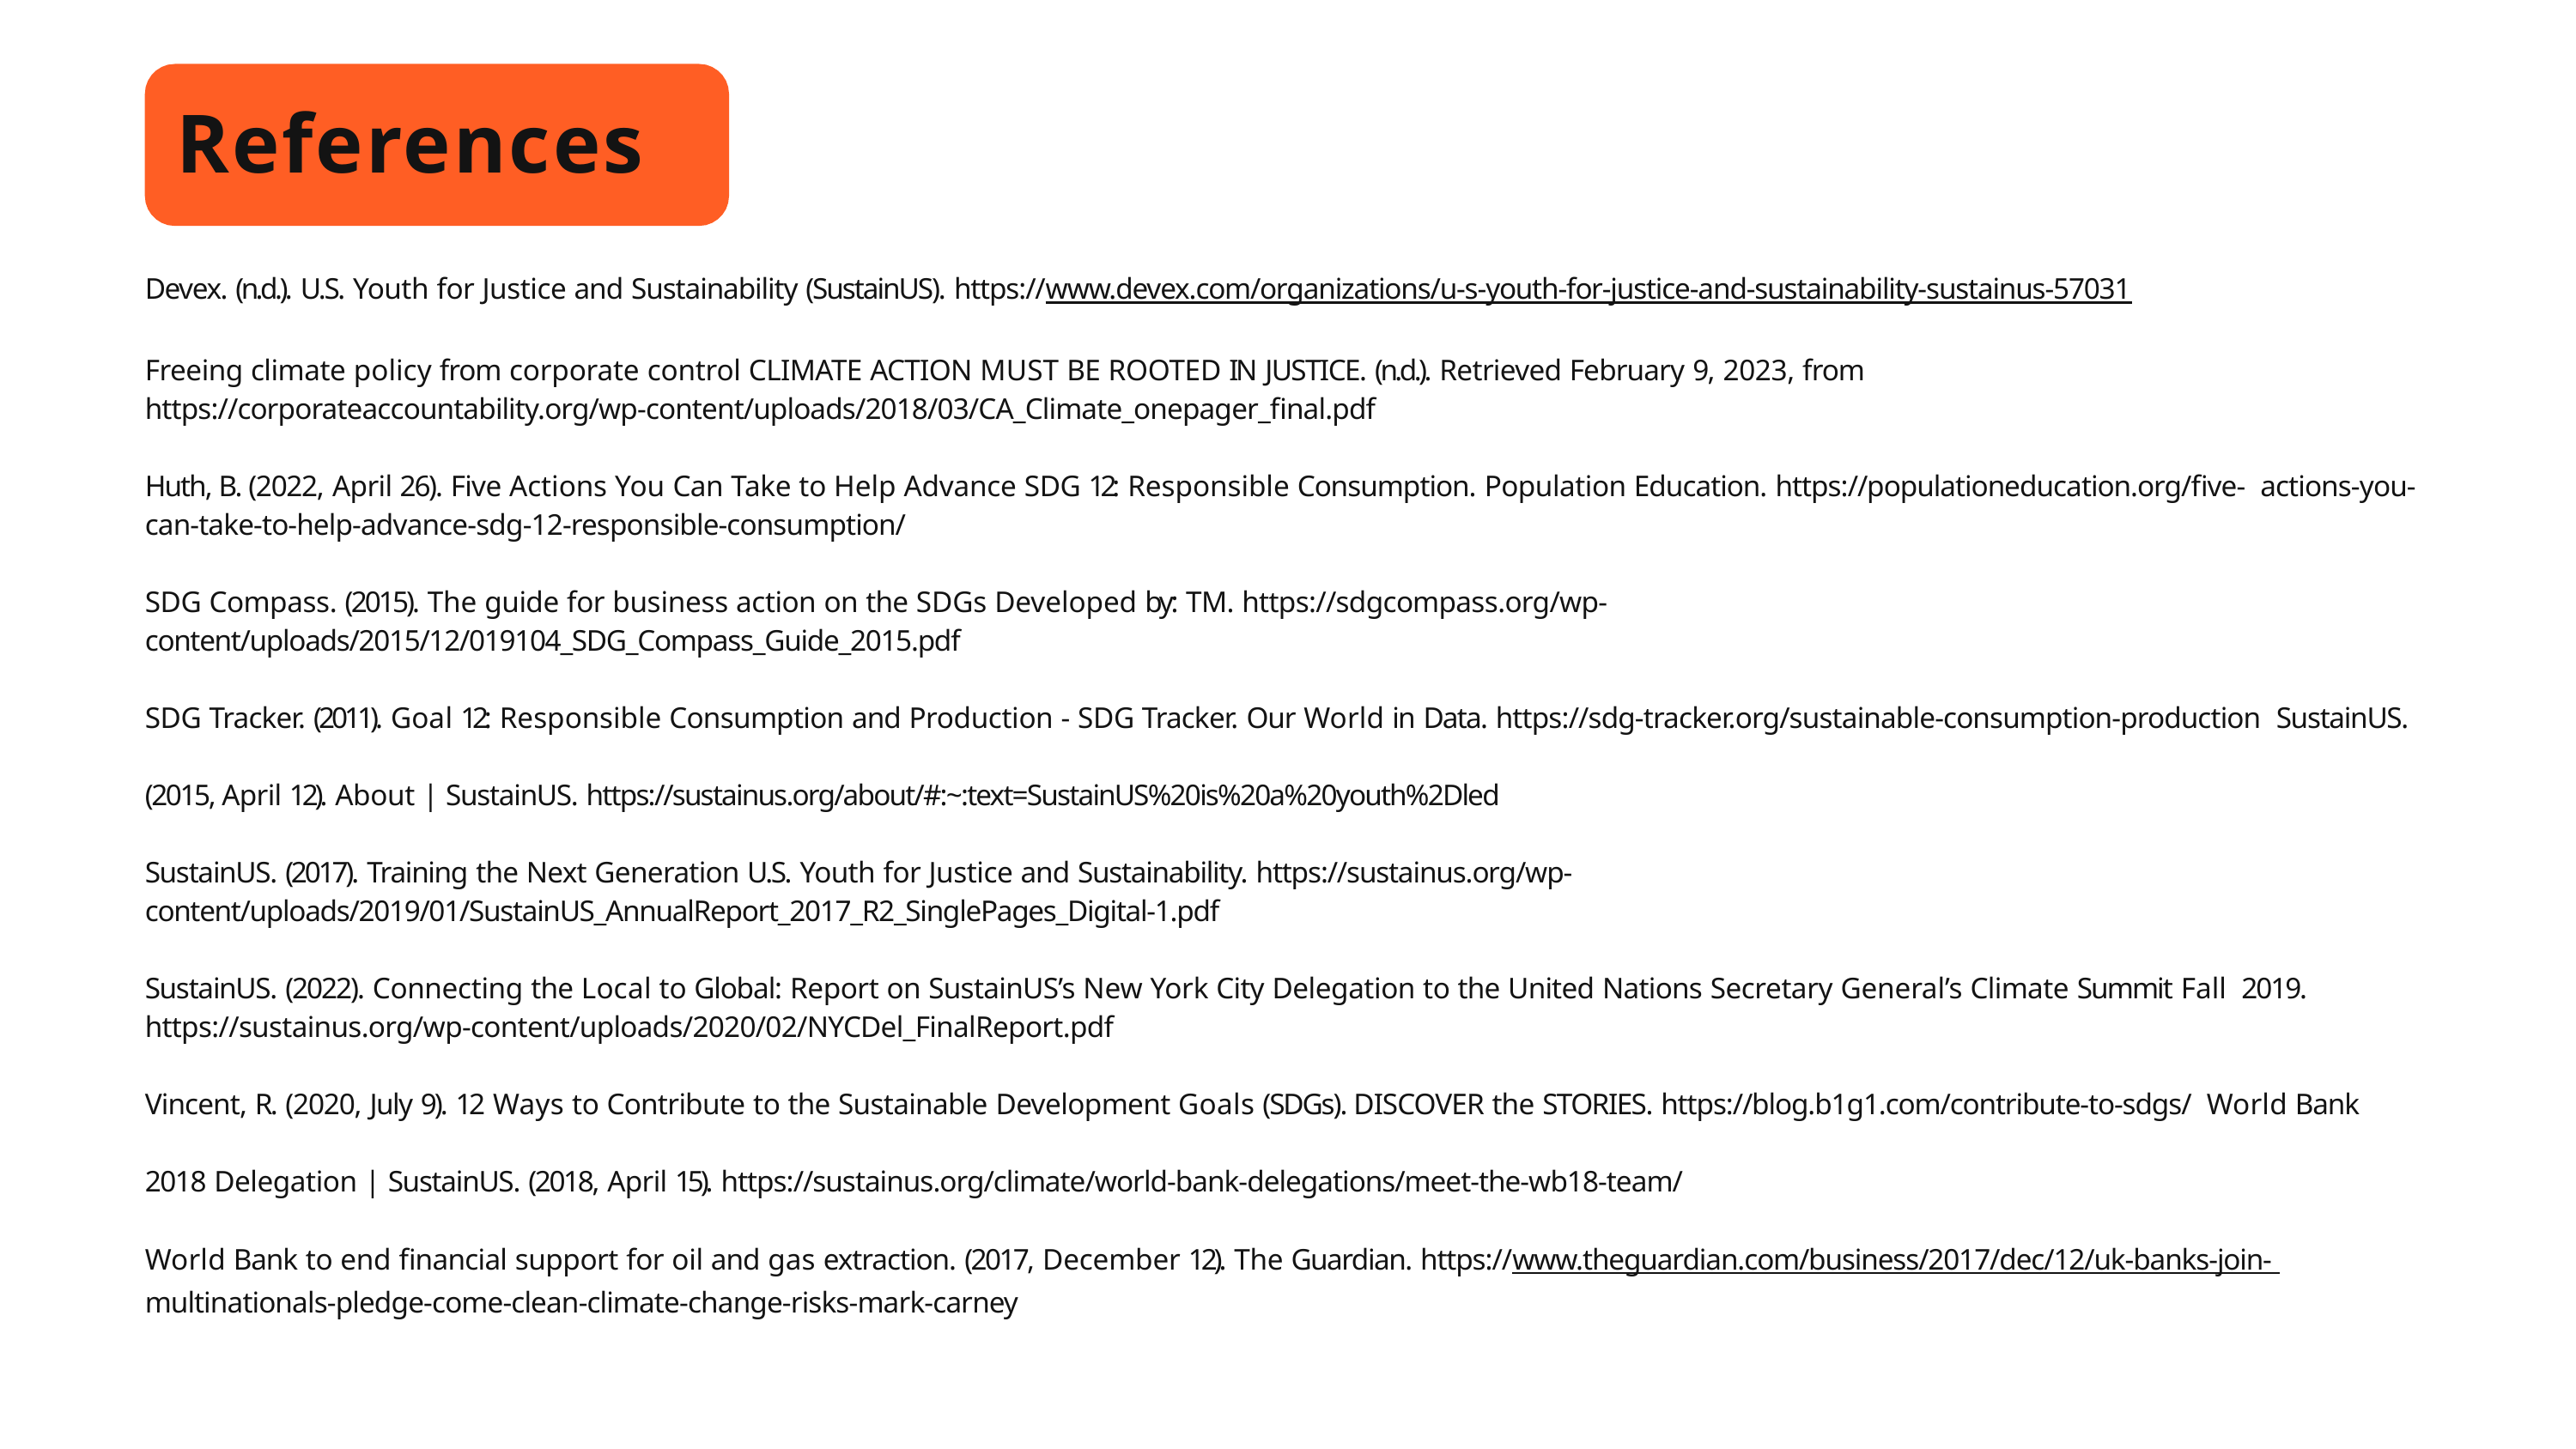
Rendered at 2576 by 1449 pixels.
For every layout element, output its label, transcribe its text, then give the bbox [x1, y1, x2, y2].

text_box Devex. (n.d.). U.S. Youth for Justice and Sustainability (SustainUS). https://www.devex.com/organizations/u-s-youth-for-justice-and-sustainability-sustainus-57031 Freeing climate policy from corporate control CLIMATE ACTION MUST BE ROOTED IN JUSTICE. (n.d.). Retrieved February 9, 2023, from https://corporateaccountability.org/wp-content/uploads/2018/03/CA_Climate_onepager_final.pdf Huth, B. (2022, April 26). Five Actions You Can Take to Help Advance SDG 12: Responsible Consumption. Population Education. https://populationeducation.org/five- actions-you-can-take-to-help-advance-sdg-12-responsible-consumption/ SDG Compass. (2015). The guide for business action on the SDGs Developed by: TM. https://sdgcompass.org/wp- content/uploads/2015/12/019104_SDG_Compass_Guide_2015.pdf SDG Tracker. (2011). Goal 12: Responsible Consumption and Production - SDG Tracker. Our World in Data. https://sdg-tracker.org/sustainable-consumption-production SustainUS. (2015, April 12). About | SustainUS. https://sustainus.org/about/#:~:text=SustainUS%20is%20a%20youth%2Dled SustainUS. (2017). Training the Next Generation U.S. Youth for Justice and Sustainability. https://sustainus.org/wp- content/uploads/2019/01/SustainUS_AnnualReport_2017_R2_SinglePages_Digital-1.pdf SustainUS. (2022). Connecting the Local to Global: Report on SustainUS’s New York City Delegation to the United Nations Secretary General’s Climate Summit Fall 2019. https://sustainus.org/wp-content/uploads/2020/02/NYCDel_FinalReport.pdf Vincent, R. (2020, July 9). 12 Ways to Contribute to the Sustainable Development Goals (SDGs). DISCOVER the STORIES. https://blog.b1g1.com/contribute-to-sdgs/ World Bank 2018 Delegation | SustainUS. (2018, April 15). https://sustainus.org/climate/world-bank-delegations/meet-the-wb18-team/ World Bank to end financial support for oil and gas extraction. (2017, December 12). The Guardian. https://www.theguardian.com/business/2017/dec/12/uk-banks-join- multinationals-pledge-come-clean-climate-change-risks-mark-carney [143, 269, 2457, 1319]
title References [174, 90, 656, 269]
text_box [144, 64, 730, 227]
